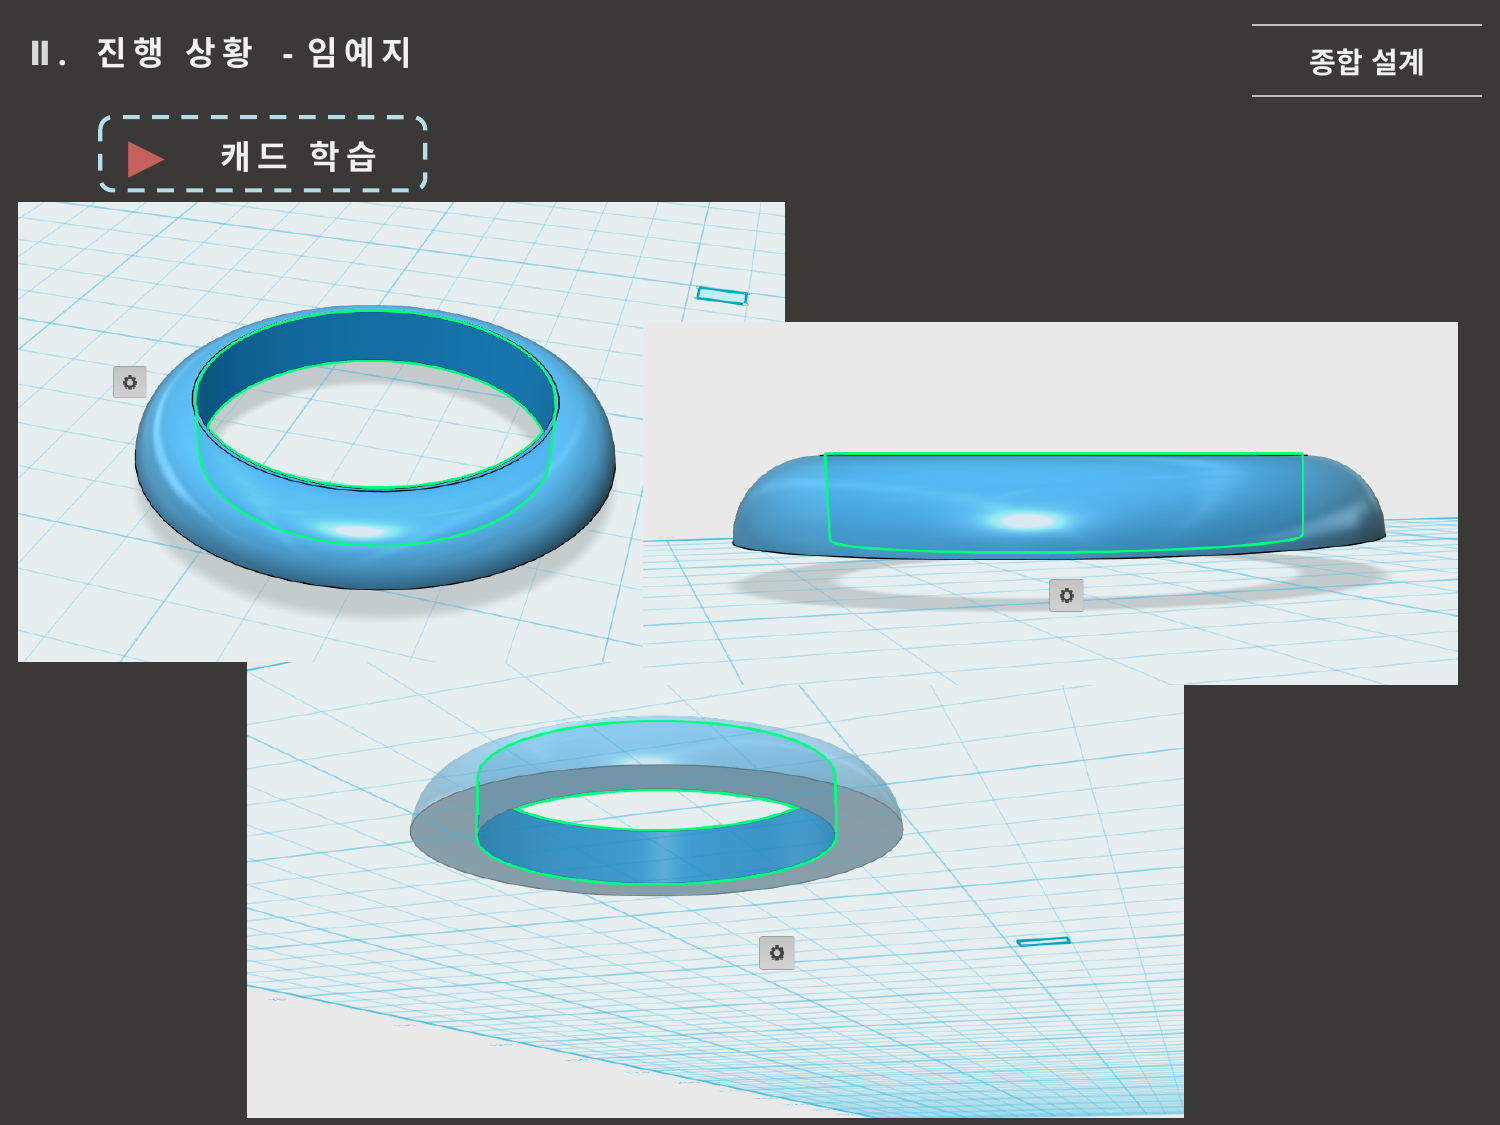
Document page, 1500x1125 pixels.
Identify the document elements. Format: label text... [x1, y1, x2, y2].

text_box [98, 115, 428, 193]
text_box Ⅱ. 진행 상황 -임예지 [14, 25, 603, 80]
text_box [1251, 0, 1483, 97]
picture [18, 202, 1459, 1118]
